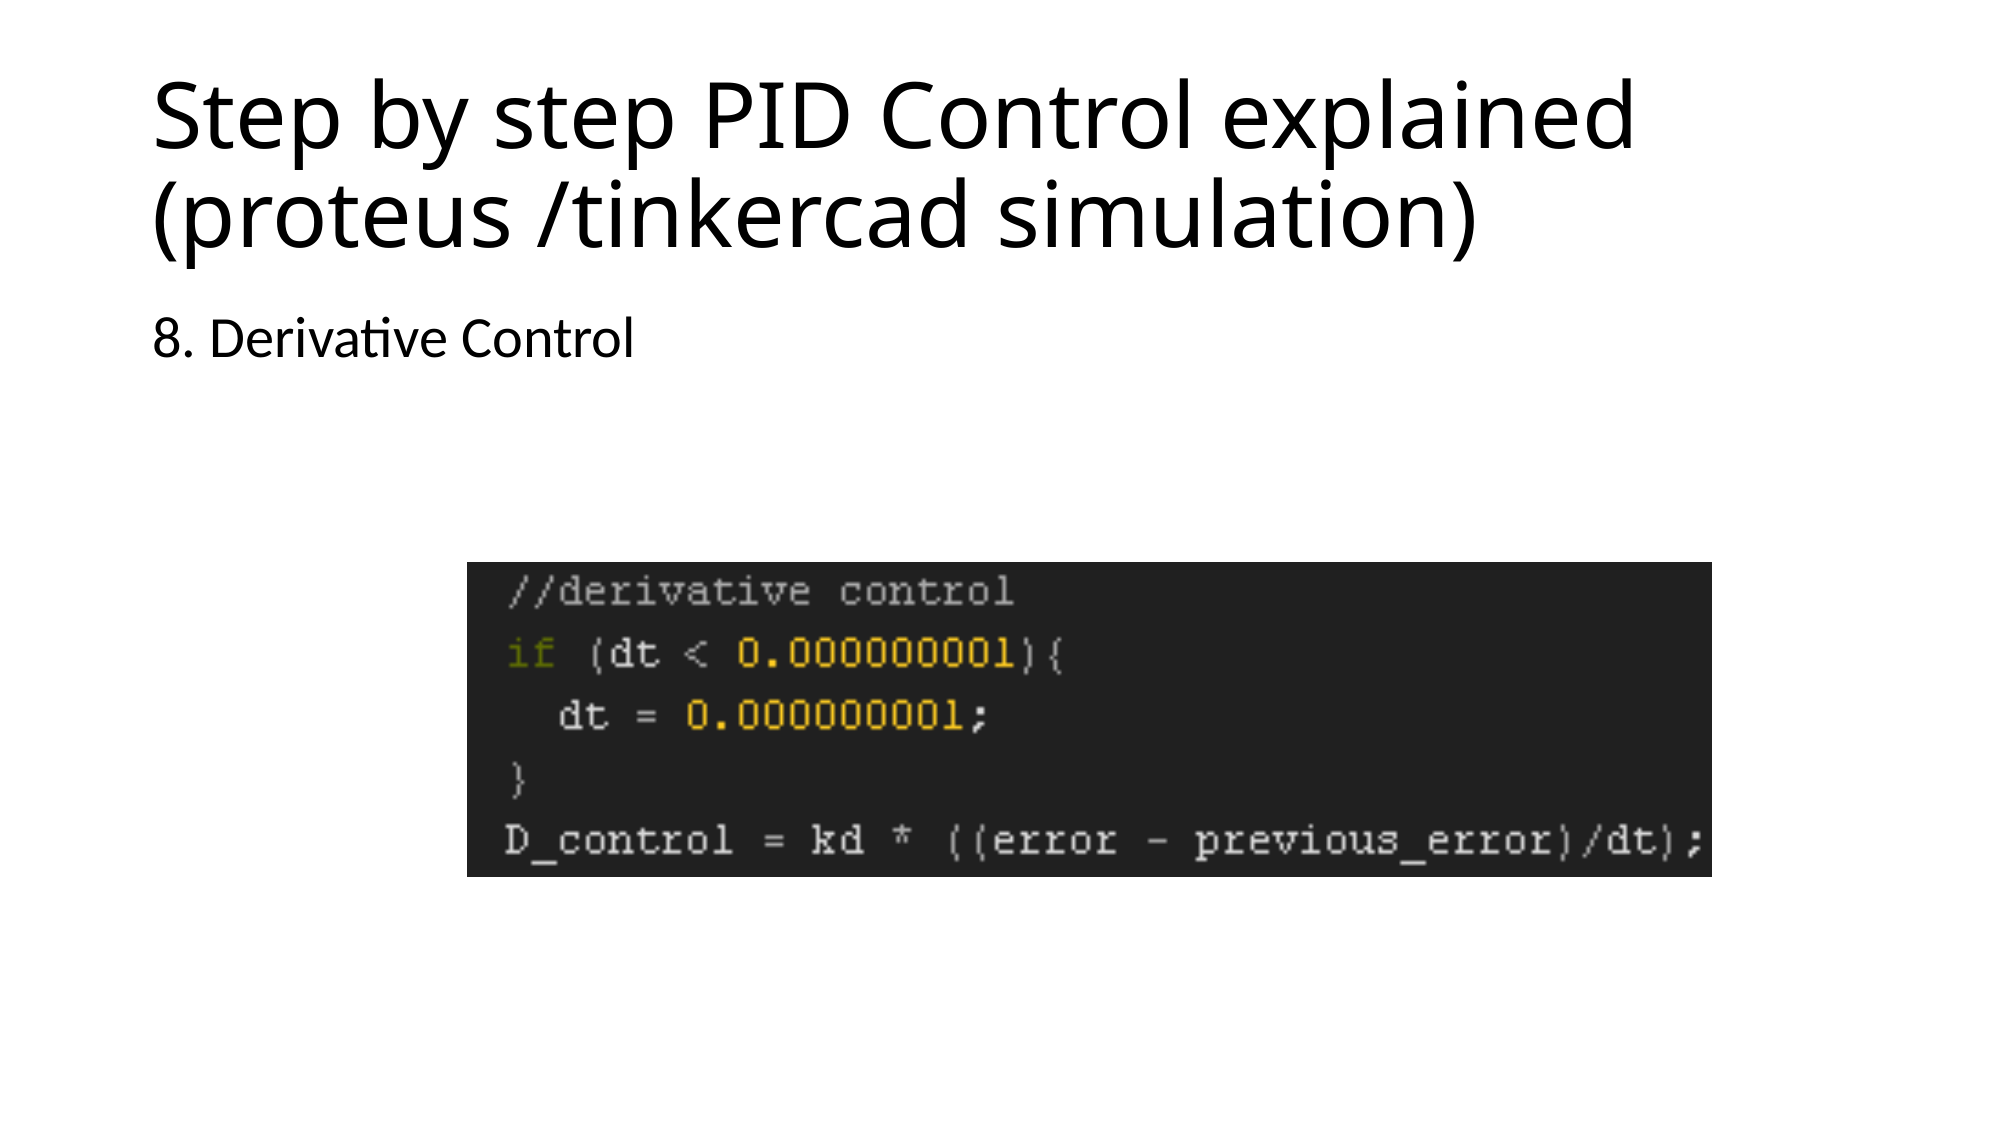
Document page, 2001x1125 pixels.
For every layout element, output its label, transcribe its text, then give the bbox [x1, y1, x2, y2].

title Step by step PID Control explained (proteus /tinkercad simulation) [137, 59, 1863, 278]
picture [467, 562, 1712, 877]
list 8. Derivative Control [137, 299, 1863, 1014]
